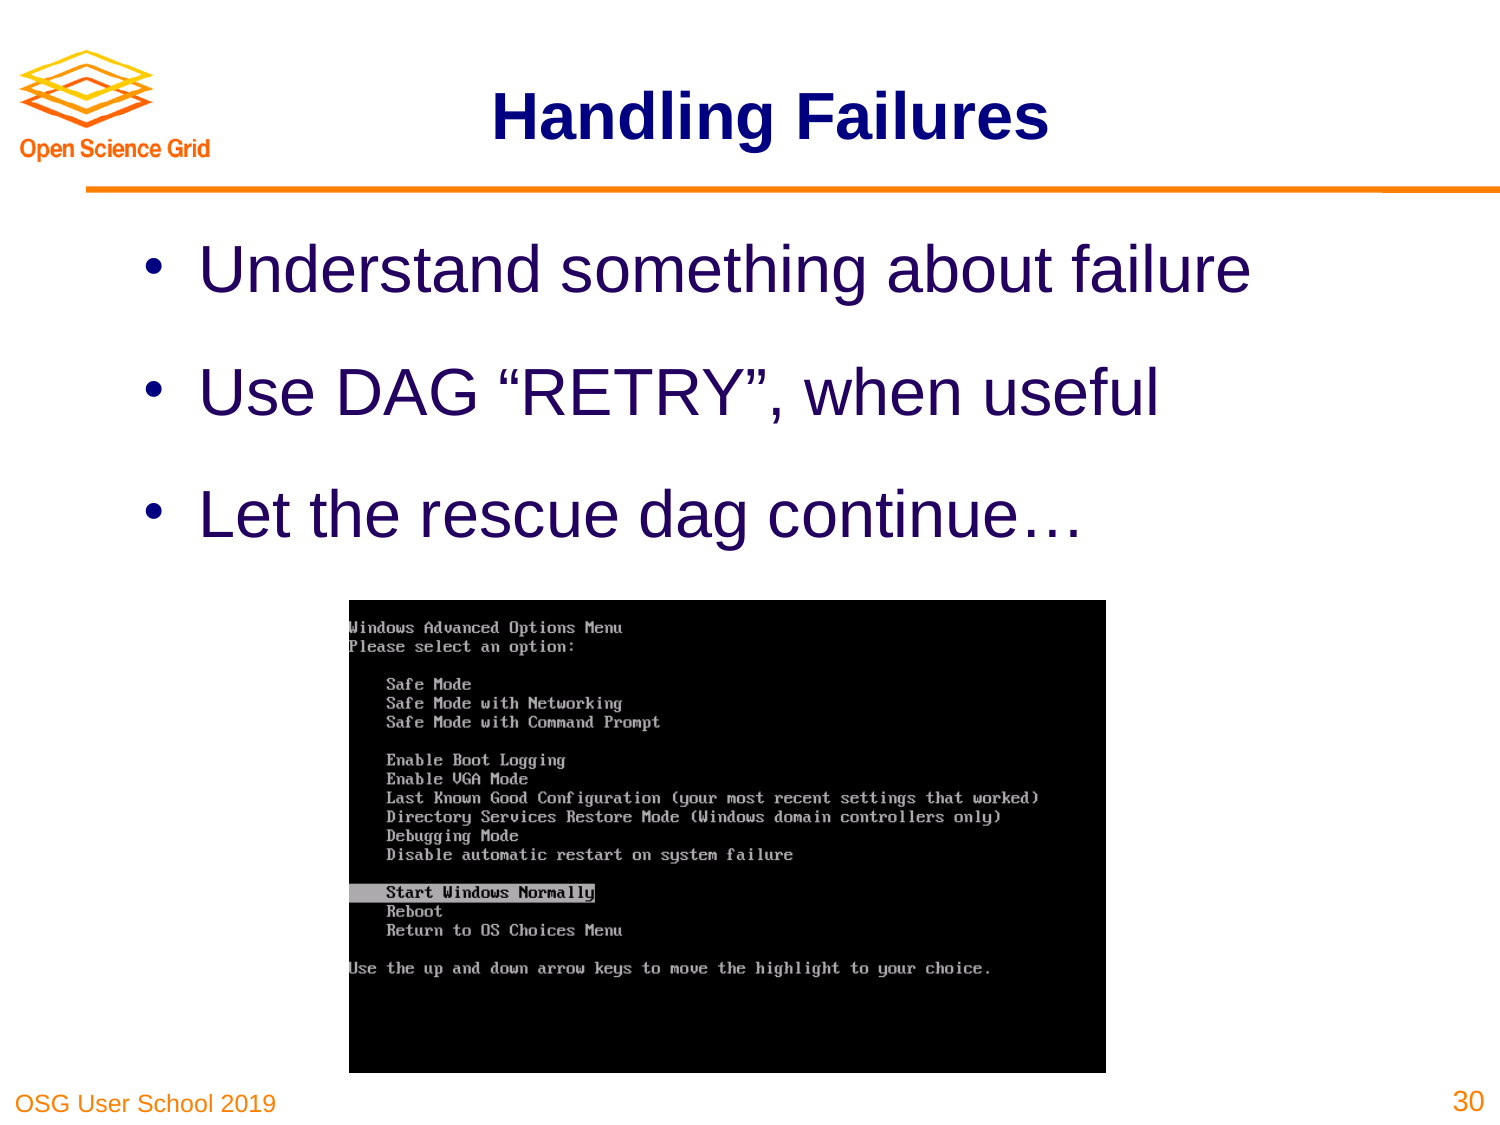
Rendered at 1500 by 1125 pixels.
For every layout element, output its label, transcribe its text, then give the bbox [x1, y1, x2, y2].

picture [0, 27, 201, 179]
title Handling Failures [201, 18, 1342, 207]
slide_number 30 [1430, 1049, 1500, 1125]
list Understand something about failure Use DAG “RETRY”, when useful Let the rescue dag continue… [127, 218, 1403, 988]
picture [349, 599, 1106, 1073]
